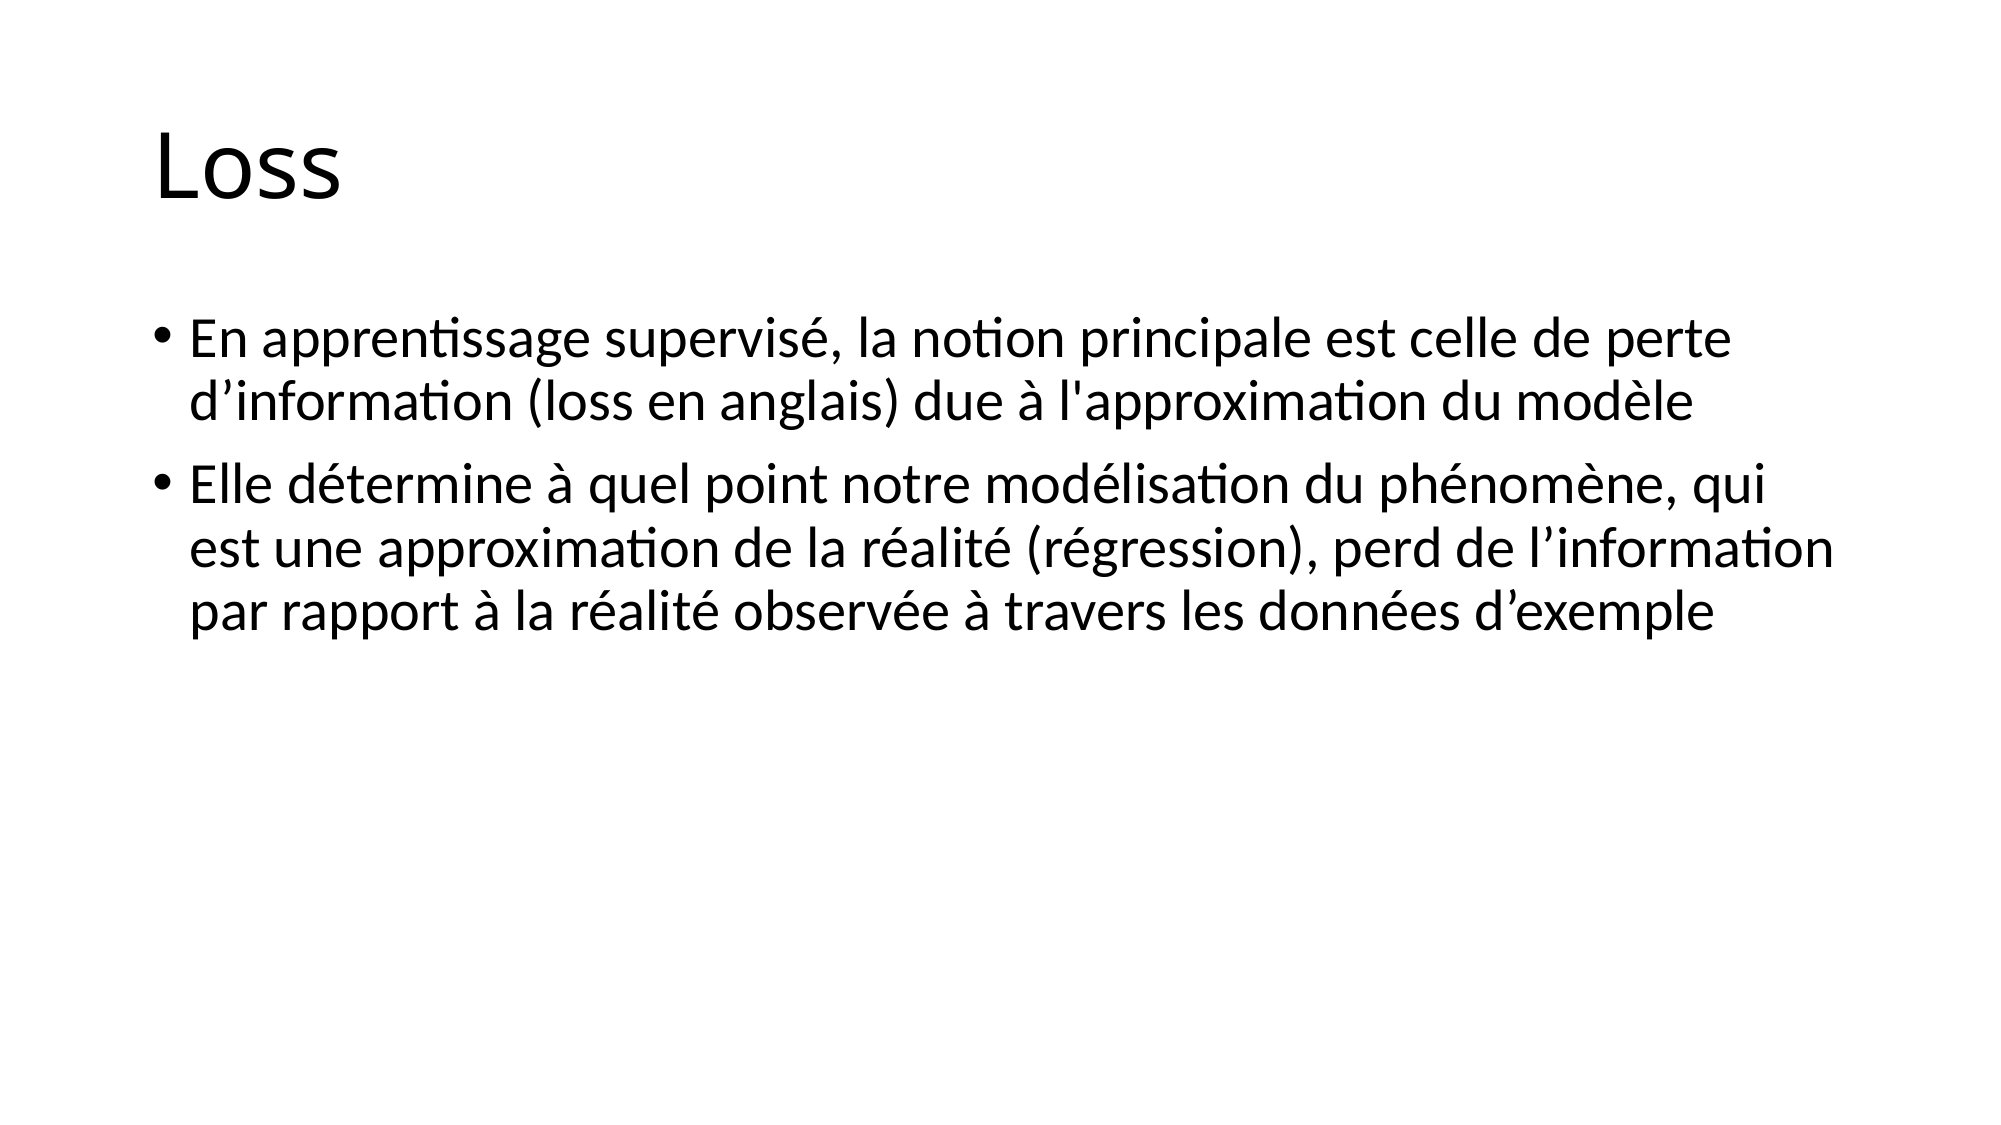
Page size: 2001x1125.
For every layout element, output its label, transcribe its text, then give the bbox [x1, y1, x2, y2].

list En apprentissage supervisé, la notion principale est celle de perte d’information (loss en anglais) due à l'approximation du modèle Elle détermine à quel point notre modélisation du phénomène, qui est une approximation de la réalité (régression), perd de l’information par rapport à la réalité observée à travers les données d’exemple [137, 299, 1863, 1014]
title Loss [137, 59, 1863, 278]
